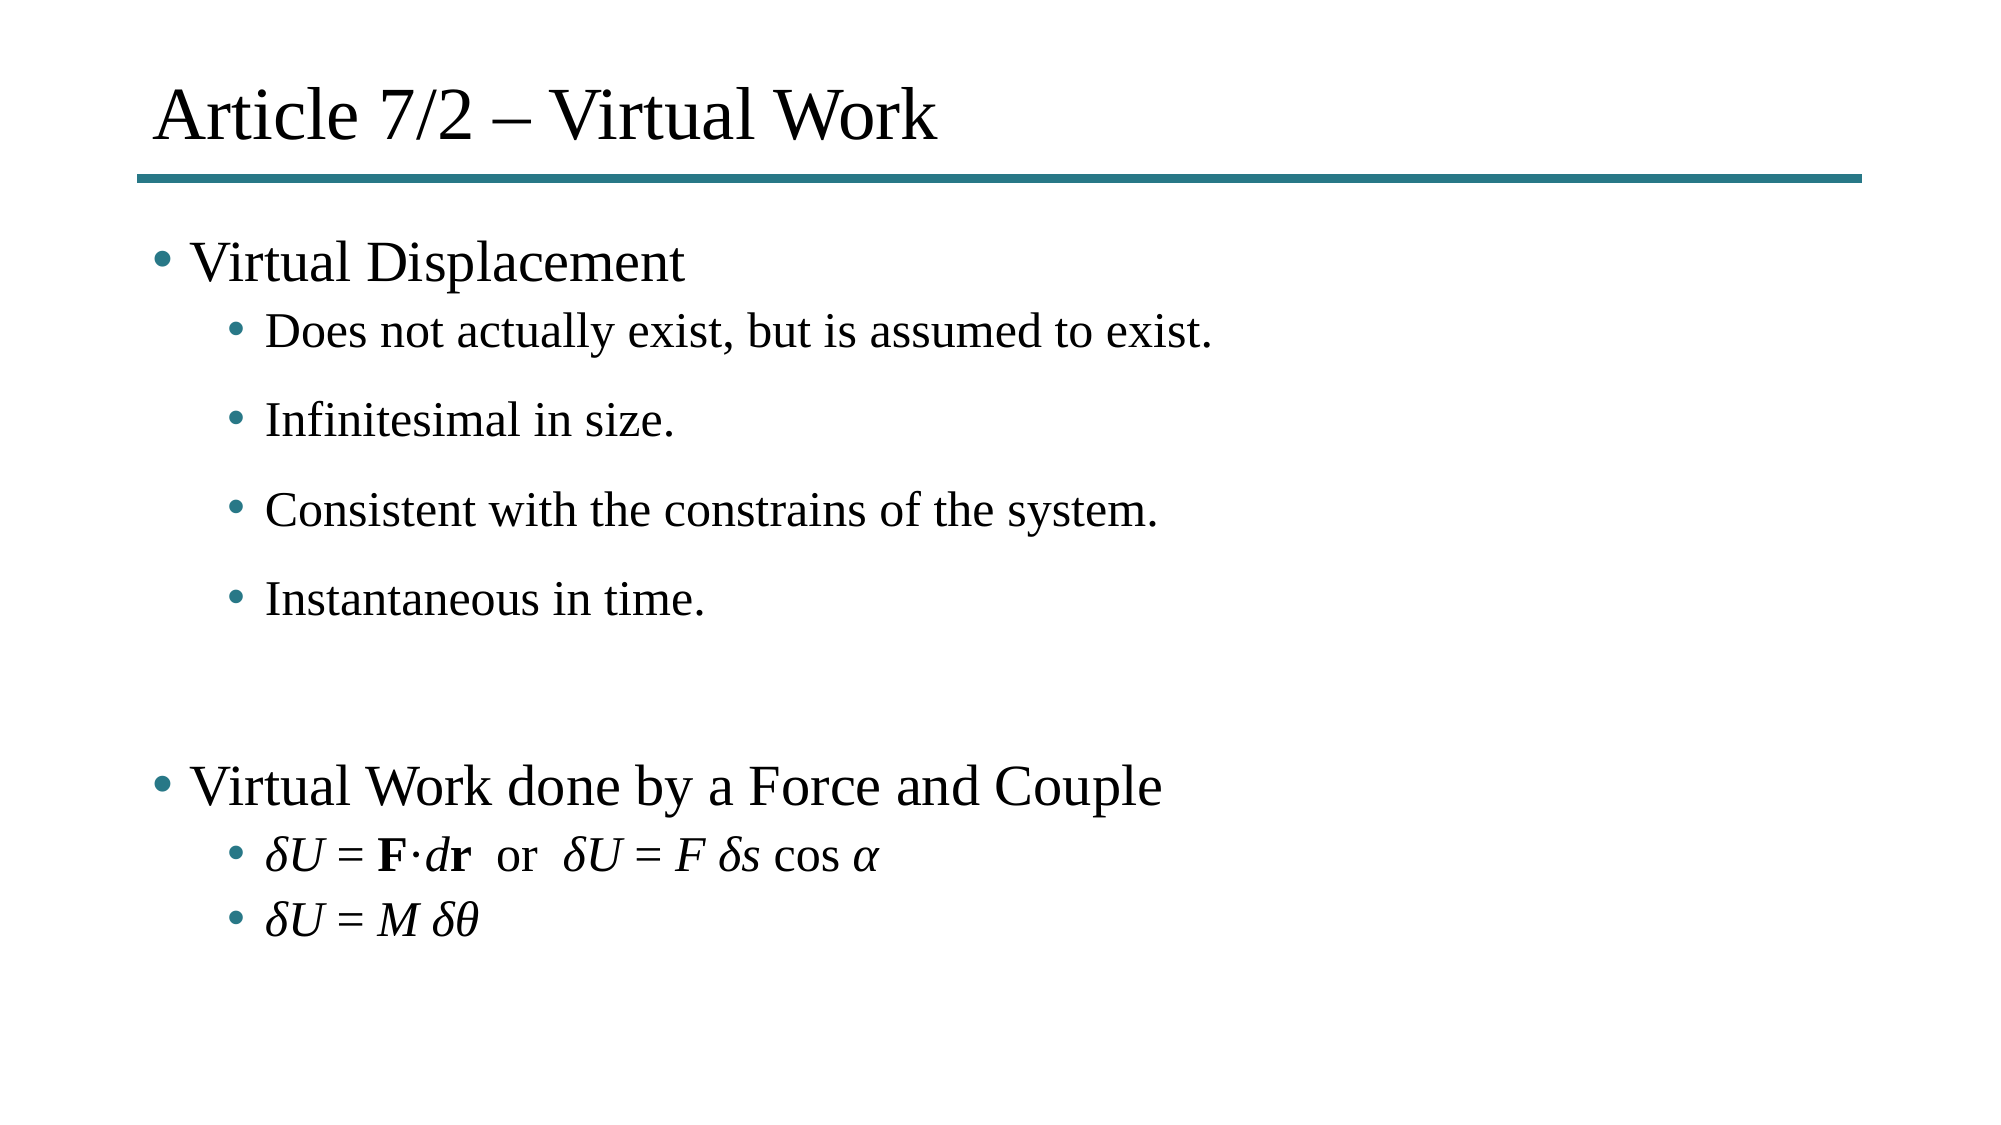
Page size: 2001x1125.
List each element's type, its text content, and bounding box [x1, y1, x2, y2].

list Virtual Displacement Does not actually exist, but is assumed to exist. Infinitesimal in size. Consistent with the constrains of the system. Instantaneous in time. Virtual Work done by a Force and Couple δU = F·dr or δU = F δs cos α δU = M δθ [137, 223, 1863, 1091]
title Article 7/2 – Virtual Work [137, 59, 1863, 170]
